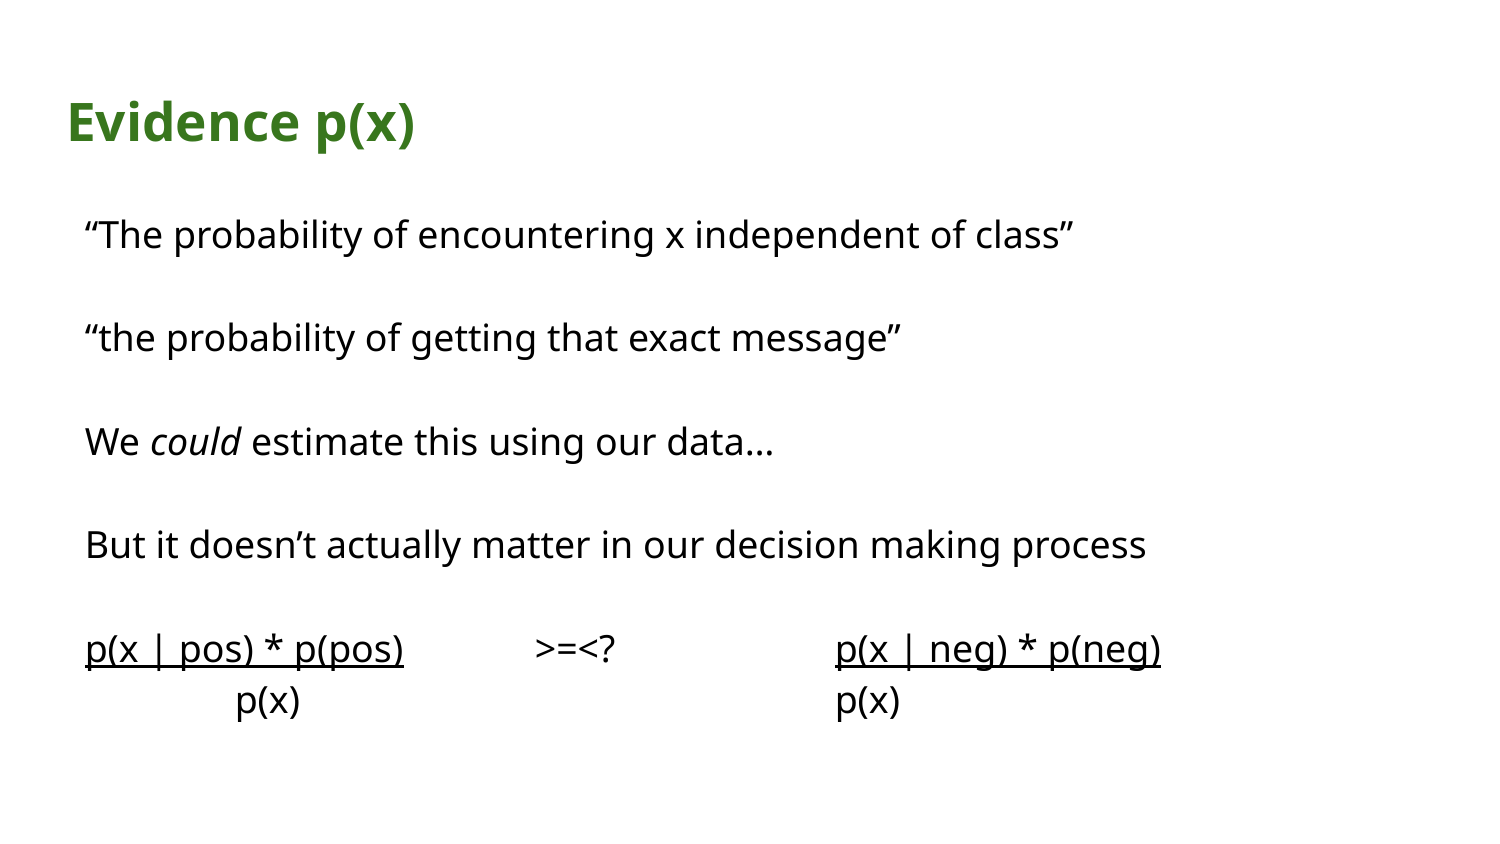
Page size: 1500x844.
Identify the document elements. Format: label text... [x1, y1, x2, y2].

title Evidence p(x) [51, 72, 1449, 167]
list “The probability of encountering x independent of class” “the probability of getting that exact message” We could estimate this using our data… But it doesn’t actually matter in our decision making process p(x | pos) * p(pos) >=<? p(x | neg) * p(neg) p(x) p(x) [51, 189, 1449, 750]
